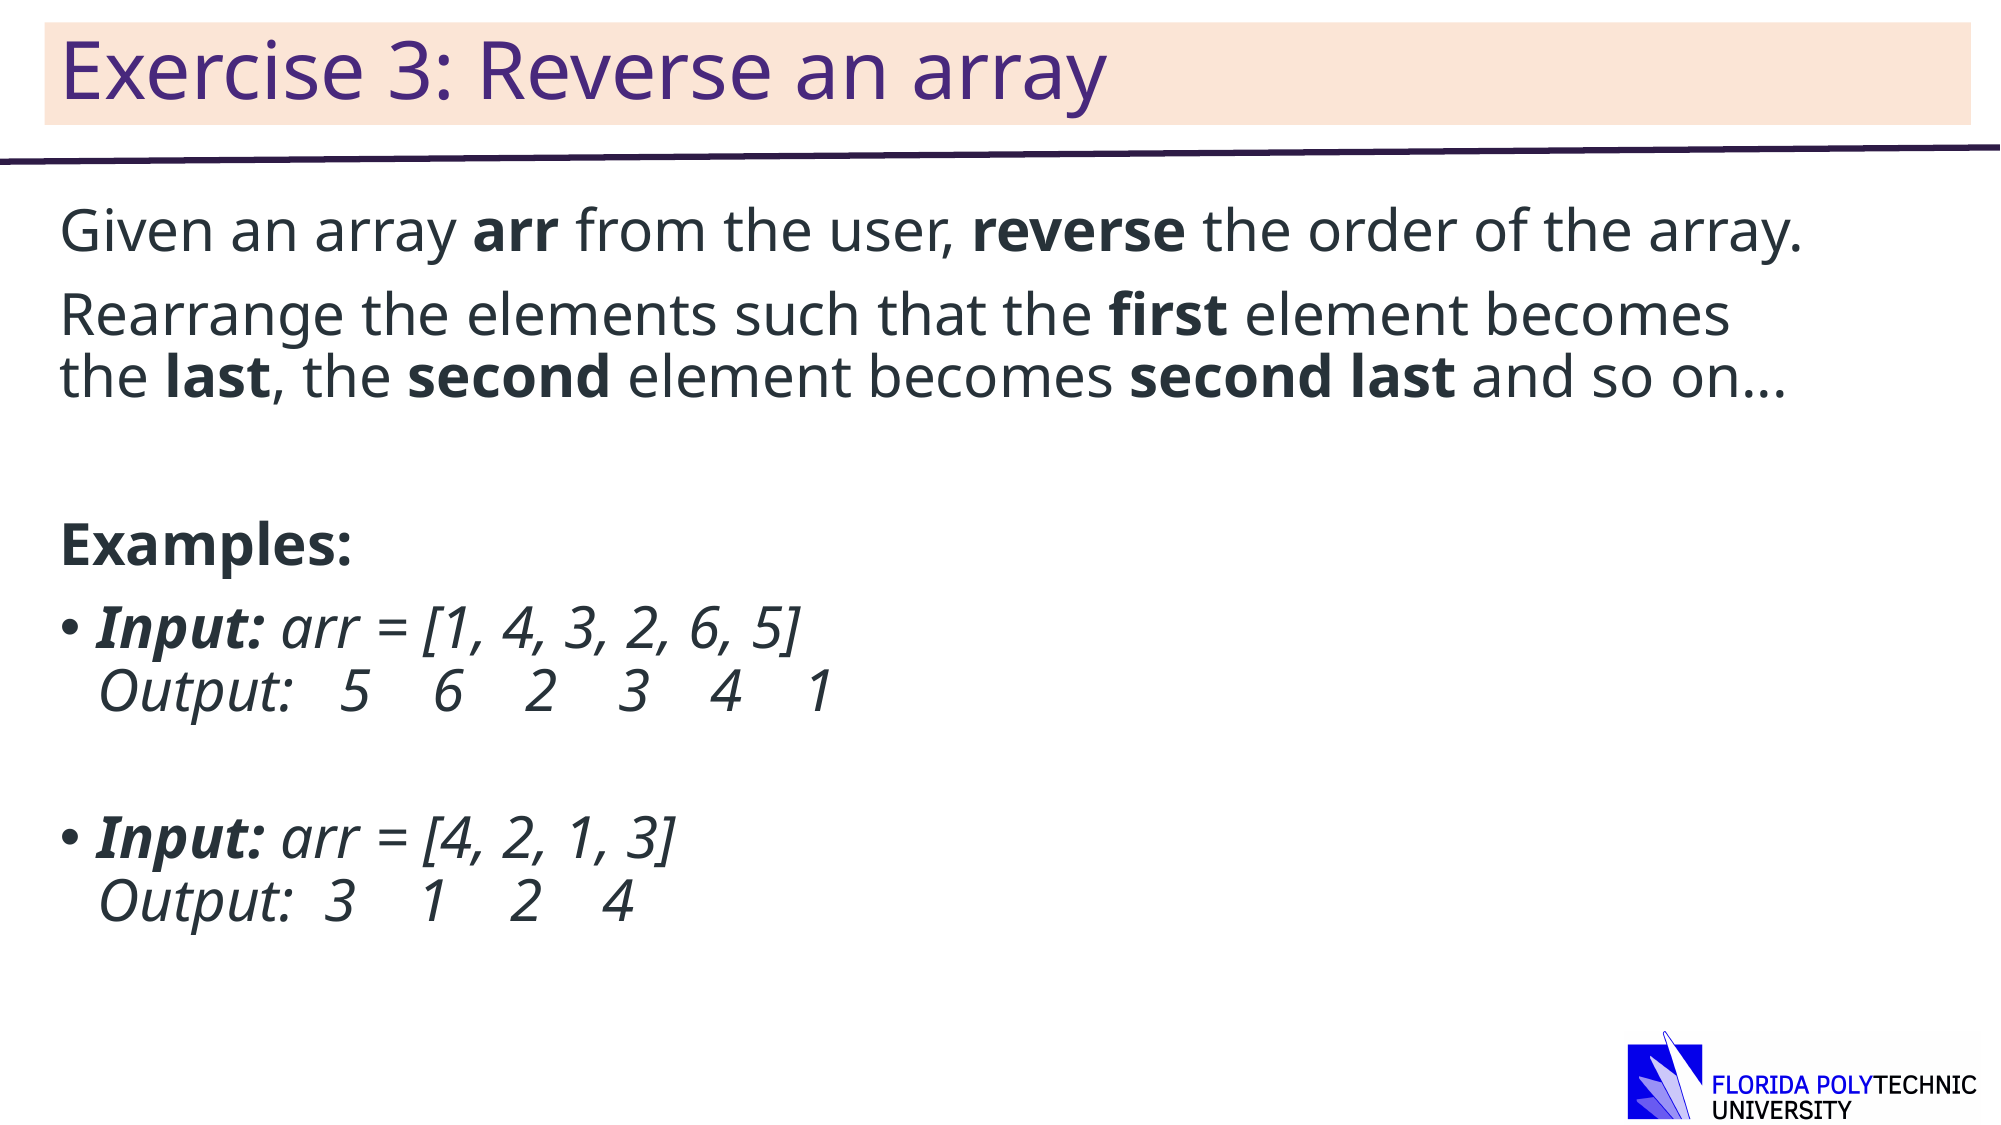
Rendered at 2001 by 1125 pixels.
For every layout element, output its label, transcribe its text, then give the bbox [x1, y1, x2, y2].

title Exercise 3: Reverse an array [44, 22, 1971, 125]
list Given an array arr from the user, reverse the order of the array. Rearrange the elements such that the first element becomes the last, the second element becomes second last and so on... Examples: Input: arr = [1, 4, 3, 2, 6, 5] Output: 5 6 2 3 4 1 Input: arr = [4, 2, 1, 3] Output: 3 1 2 4 [44, 193, 1971, 1039]
picture [1624, 1031, 1981, 1125]
